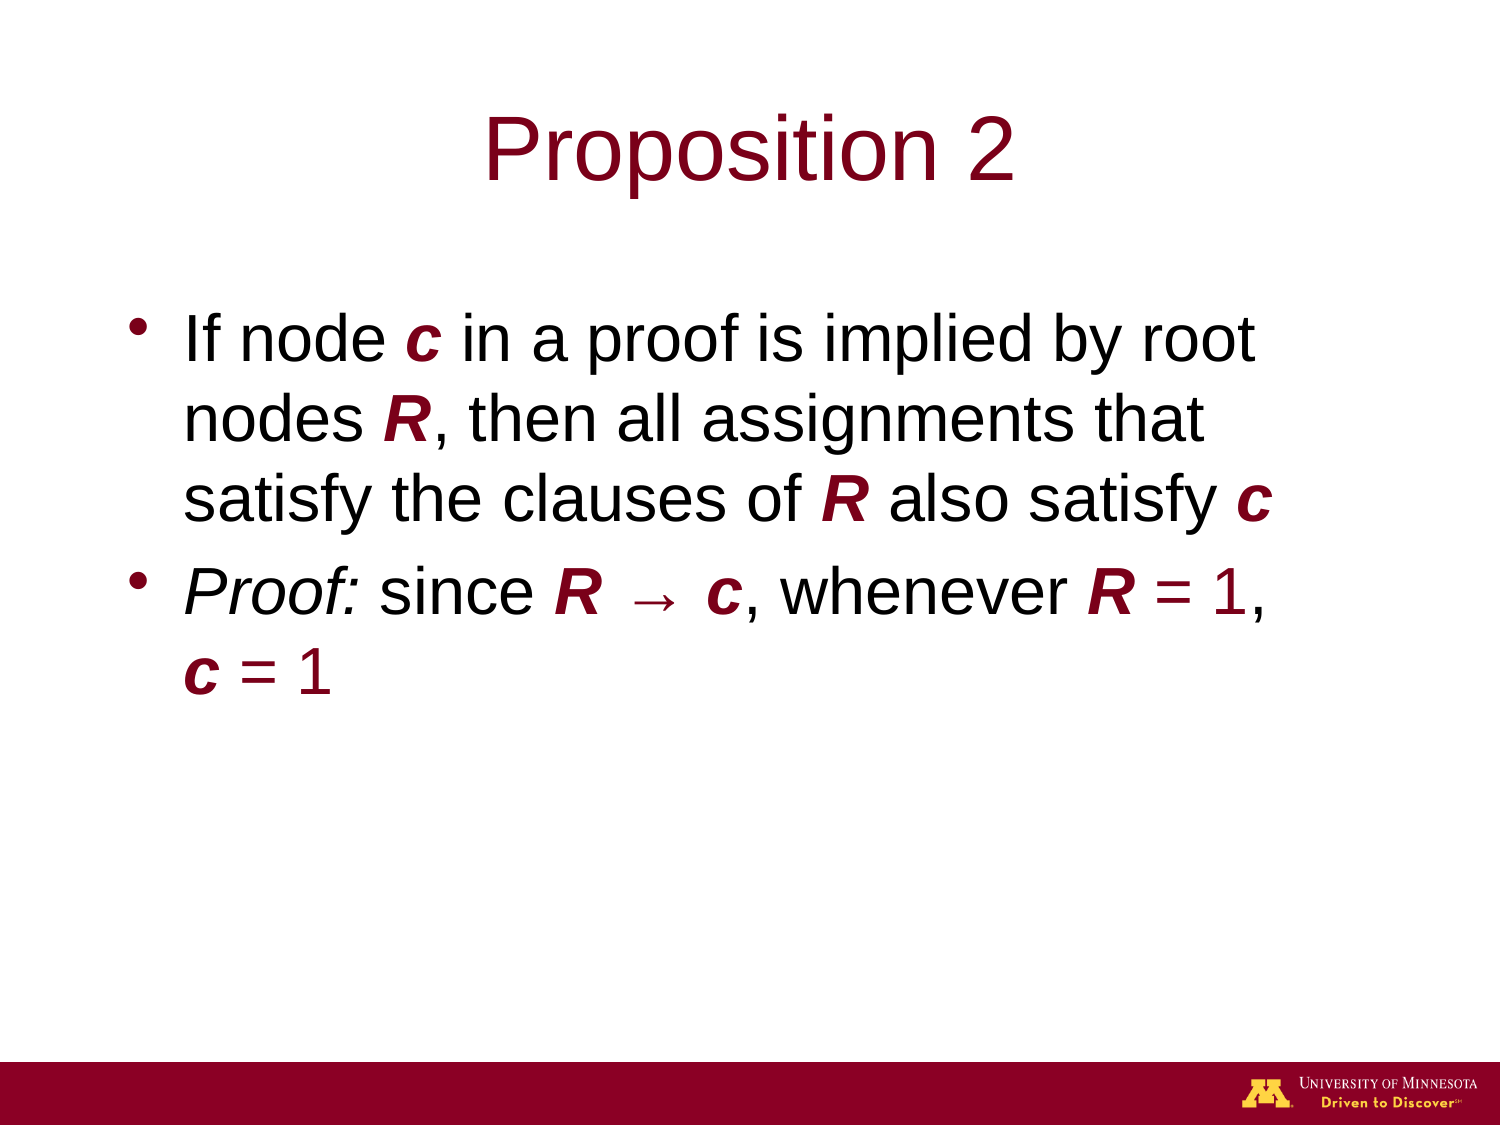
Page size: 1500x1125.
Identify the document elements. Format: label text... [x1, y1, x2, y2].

title Proposition 2 [112, 49, 1388, 238]
list If node c in a proof is implied by root nodes R, then all assignments that satisfy the clauses of R also satisfy c Proof: since R → c, whenever R = 1, c = 1 [112, 287, 1388, 938]
picture [0, 1062, 1500, 1125]
